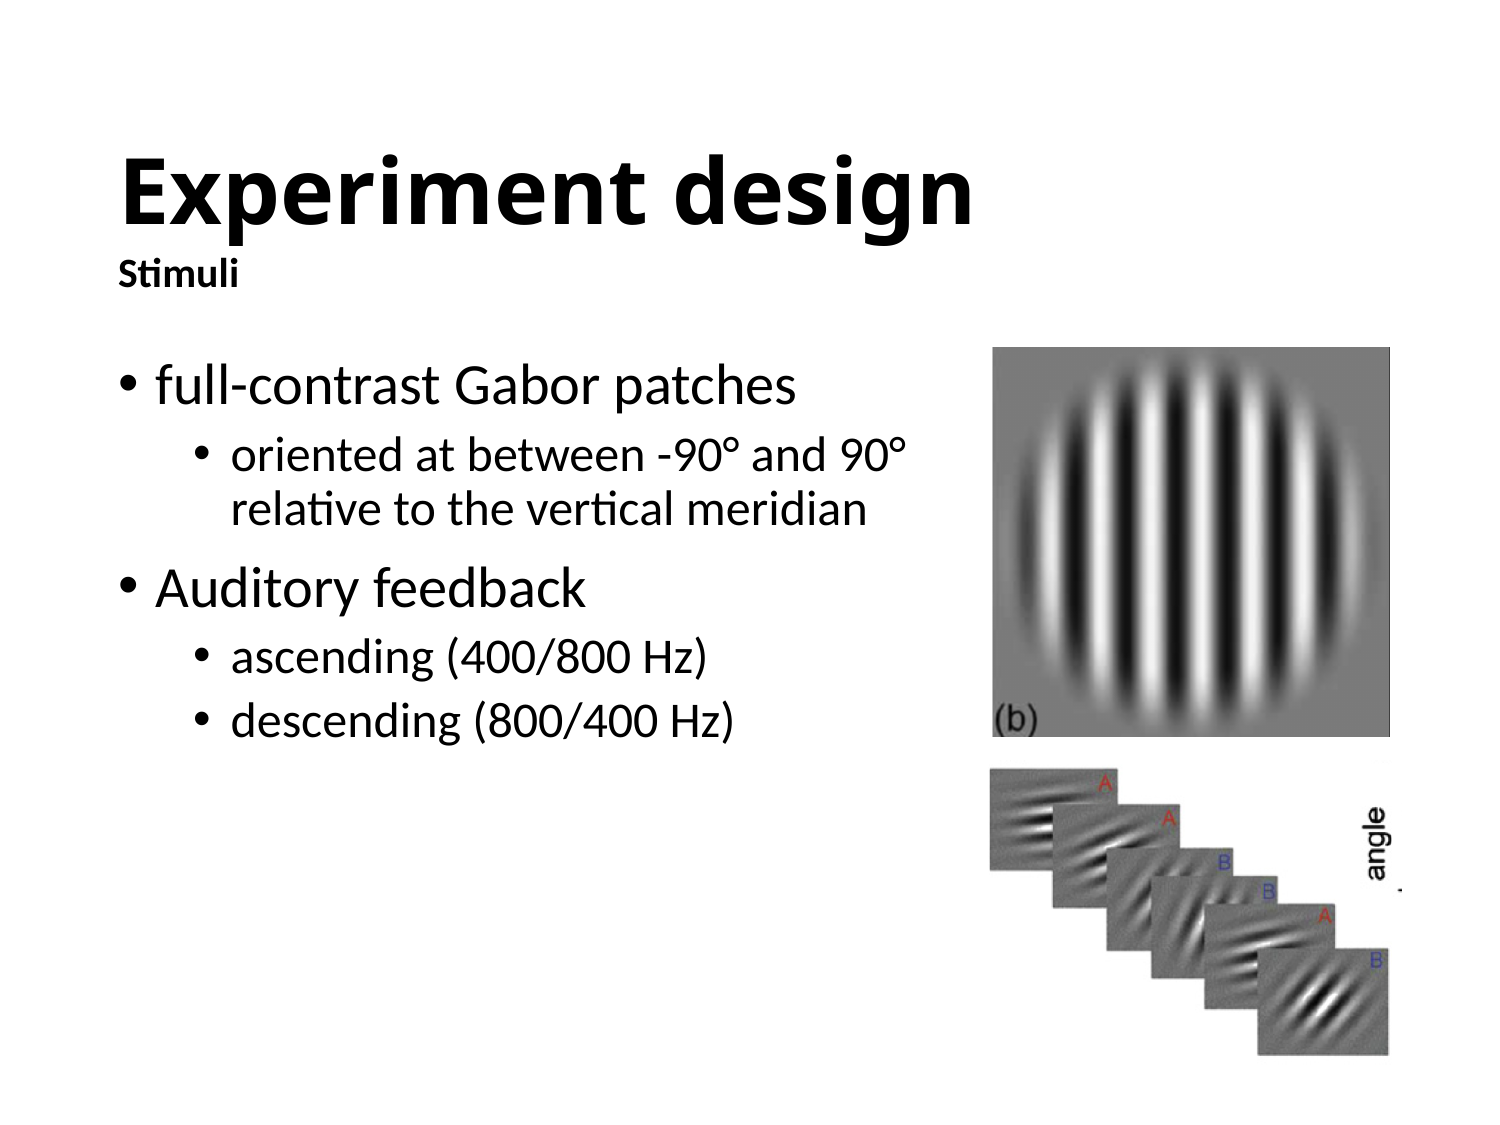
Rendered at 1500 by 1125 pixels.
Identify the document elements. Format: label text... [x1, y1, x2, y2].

list full-contrast Gabor patches oriented at between -90° and 90° relative to the vertical meridian Auditory feedback ascending (400/800 Hz) descending (800/400 Hz) [103, 347, 1006, 1102]
picture [979, 760, 1402, 1070]
picture [992, 347, 1390, 737]
list Stimuli [103, 244, 1397, 318]
title Experiment design [103, 85, 1397, 244]
